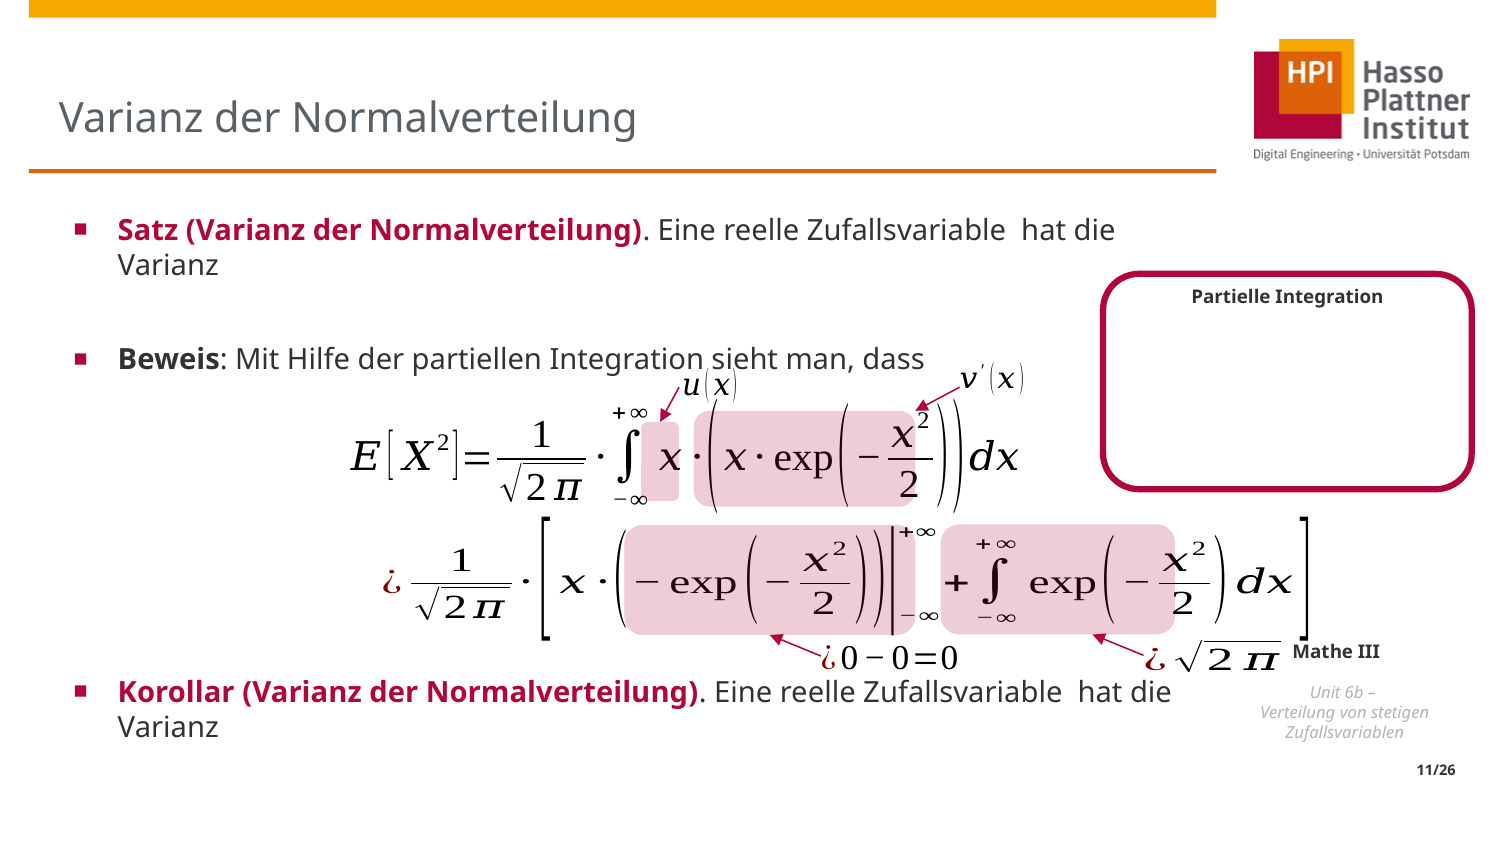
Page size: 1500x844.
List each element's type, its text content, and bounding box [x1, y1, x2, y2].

title Varianz der Normalverteilung [58, 17, 1187, 170]
text_box [691, 408, 918, 509]
text_box [938, 522, 1178, 637]
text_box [769, 634, 822, 657]
text_box [639, 419, 682, 504]
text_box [915, 386, 960, 412]
text_box [622, 522, 918, 638]
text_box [1092, 634, 1144, 656]
picture [1254, 39, 1470, 161]
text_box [659, 386, 680, 423]
